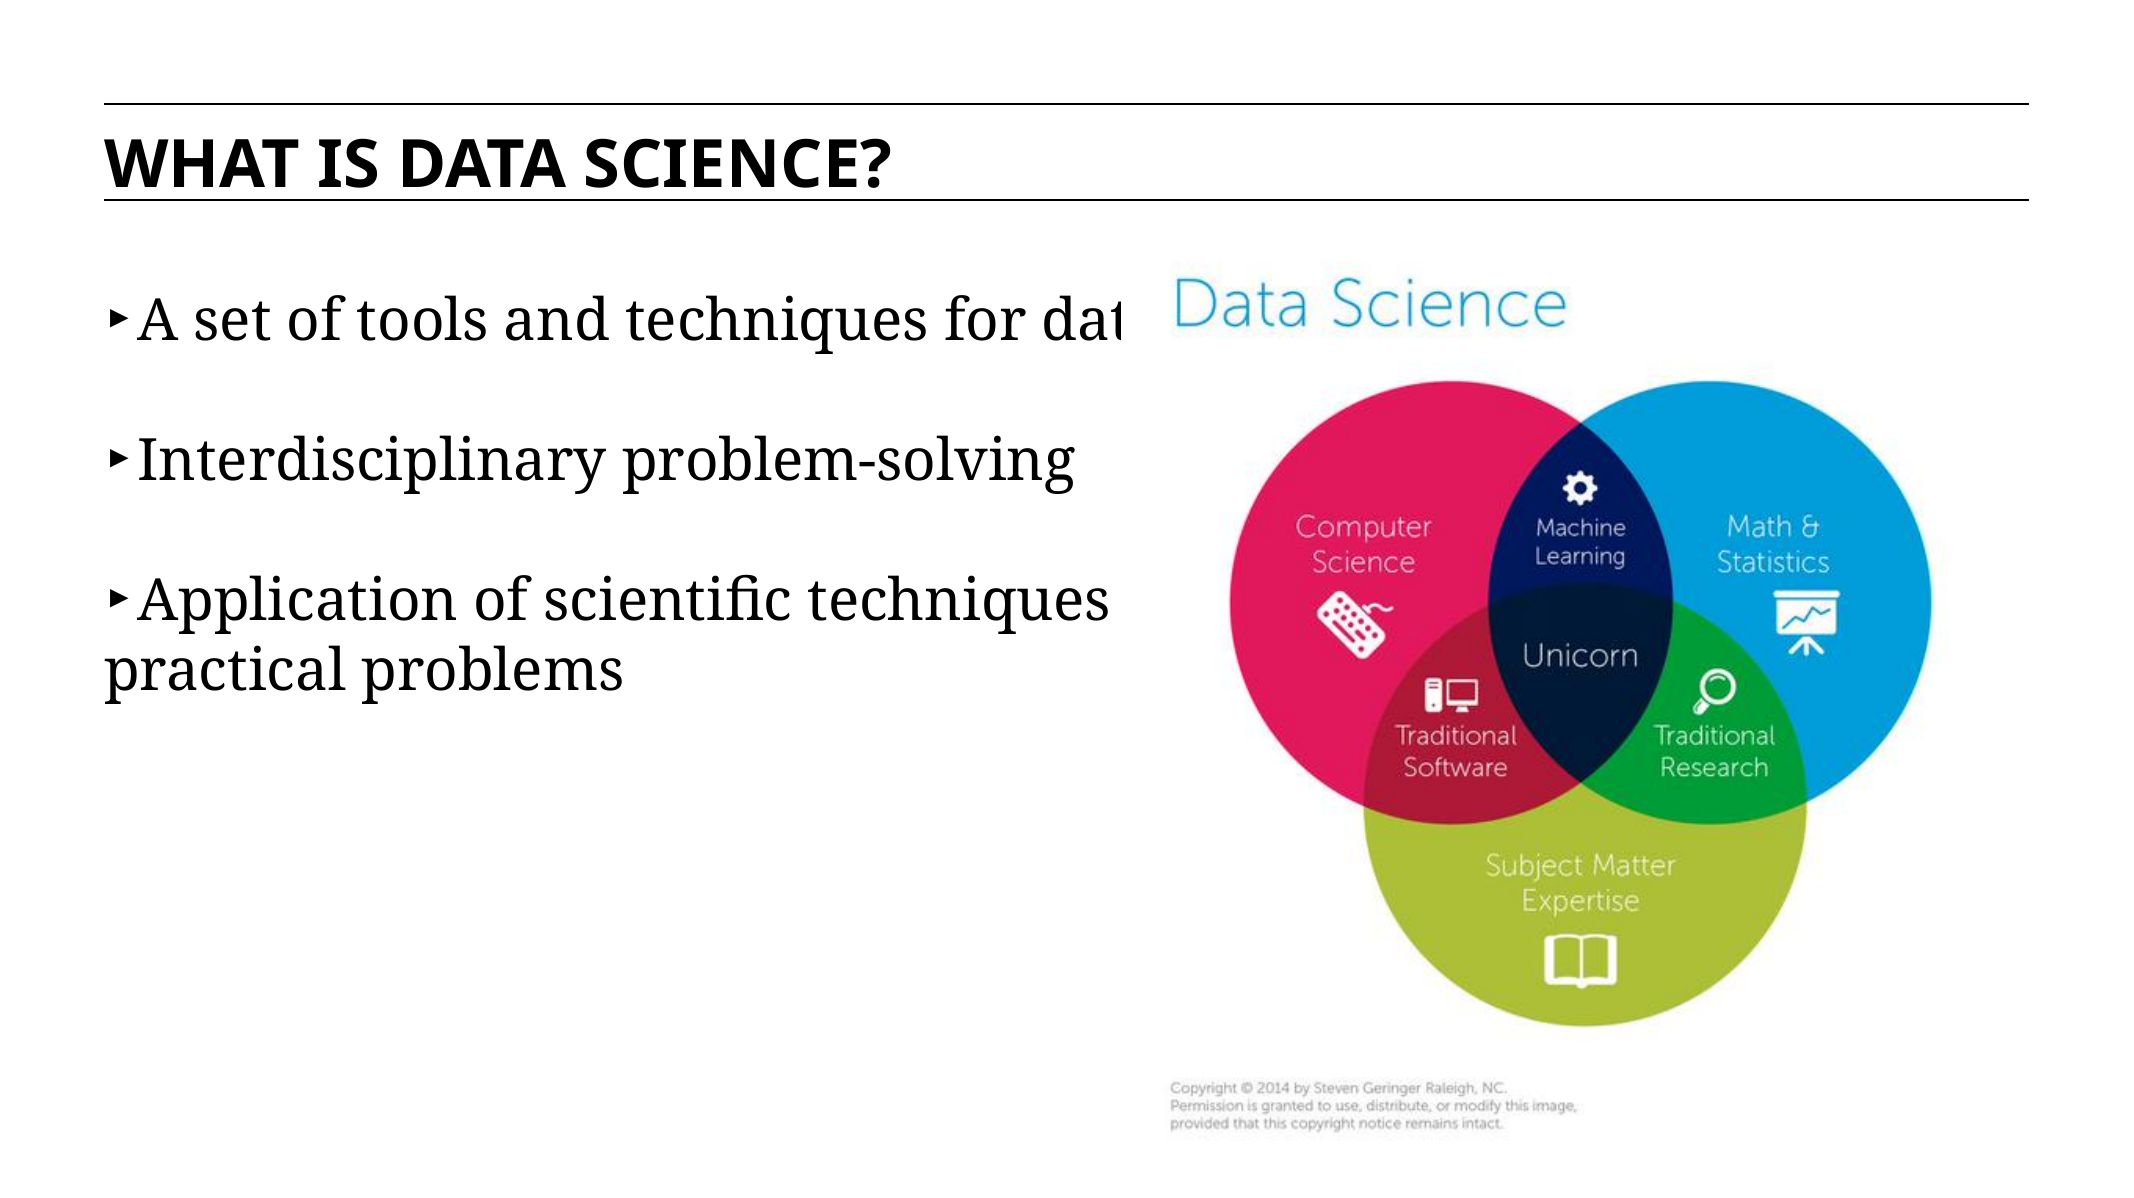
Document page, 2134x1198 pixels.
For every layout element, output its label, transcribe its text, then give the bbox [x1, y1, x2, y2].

text_box WHAT IS DATA SCIENCE? [104, 120, 1371, 192]
picture [1120, 211, 2060, 1178]
list A set of tools and techniques for data Interdisciplinary problem-solving Application of scientific techniques to practical problems [104, 212, 1118, 837]
